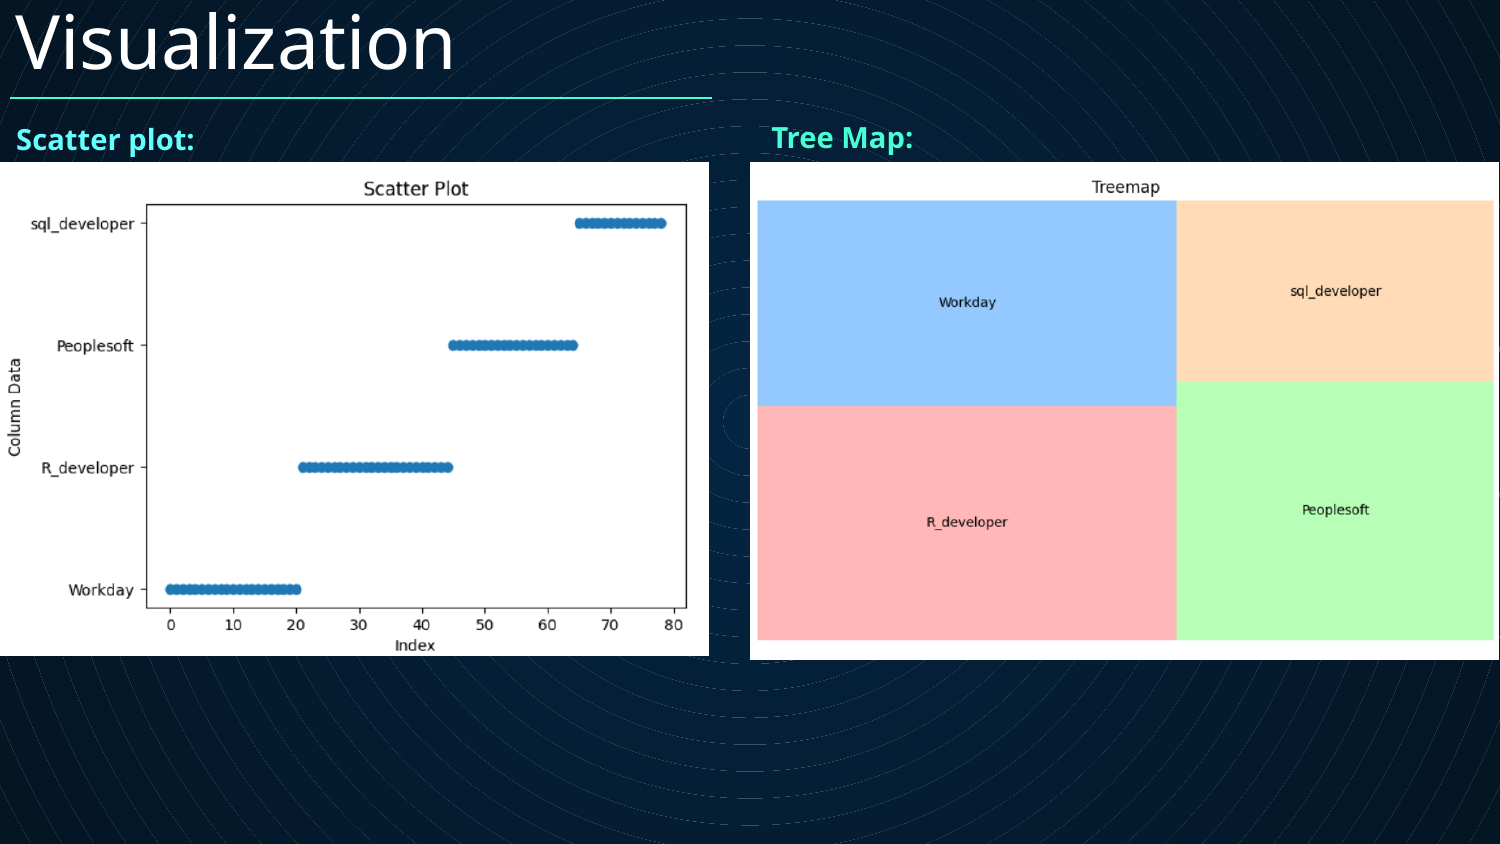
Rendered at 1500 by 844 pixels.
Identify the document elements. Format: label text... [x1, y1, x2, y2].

picture [0, 162, 709, 657]
text_box Scatter plot: [1, 113, 606, 161]
title Visualization [0, 0, 580, 100]
text_box Tree Map: [606, 112, 1303, 162]
picture [749, 162, 1499, 660]
